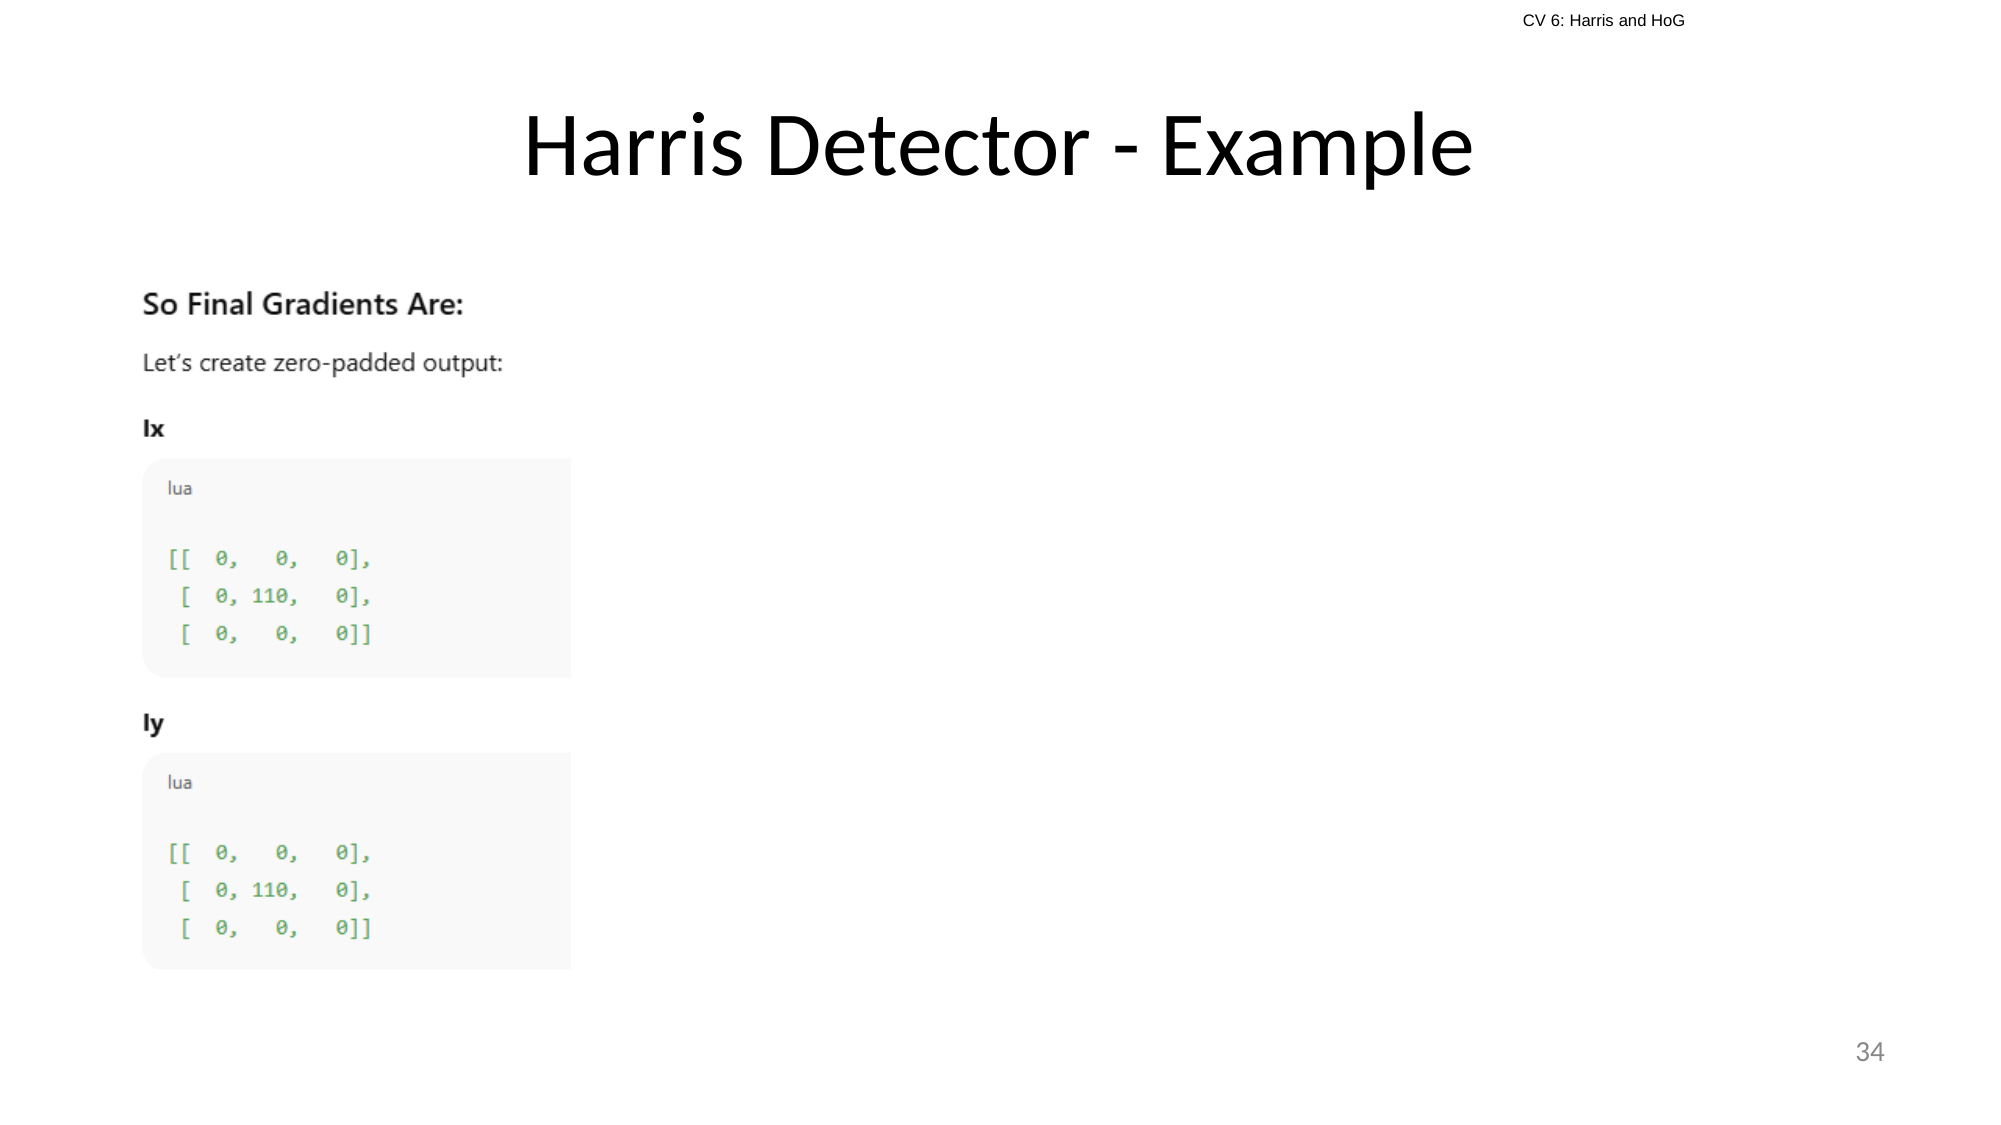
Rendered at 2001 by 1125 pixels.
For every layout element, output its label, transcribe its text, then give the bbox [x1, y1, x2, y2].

picture [123, 268, 572, 969]
title Harris Detector - Example [99, 45, 1900, 233]
slide_number 34 [1433, 1024, 1900, 1103]
